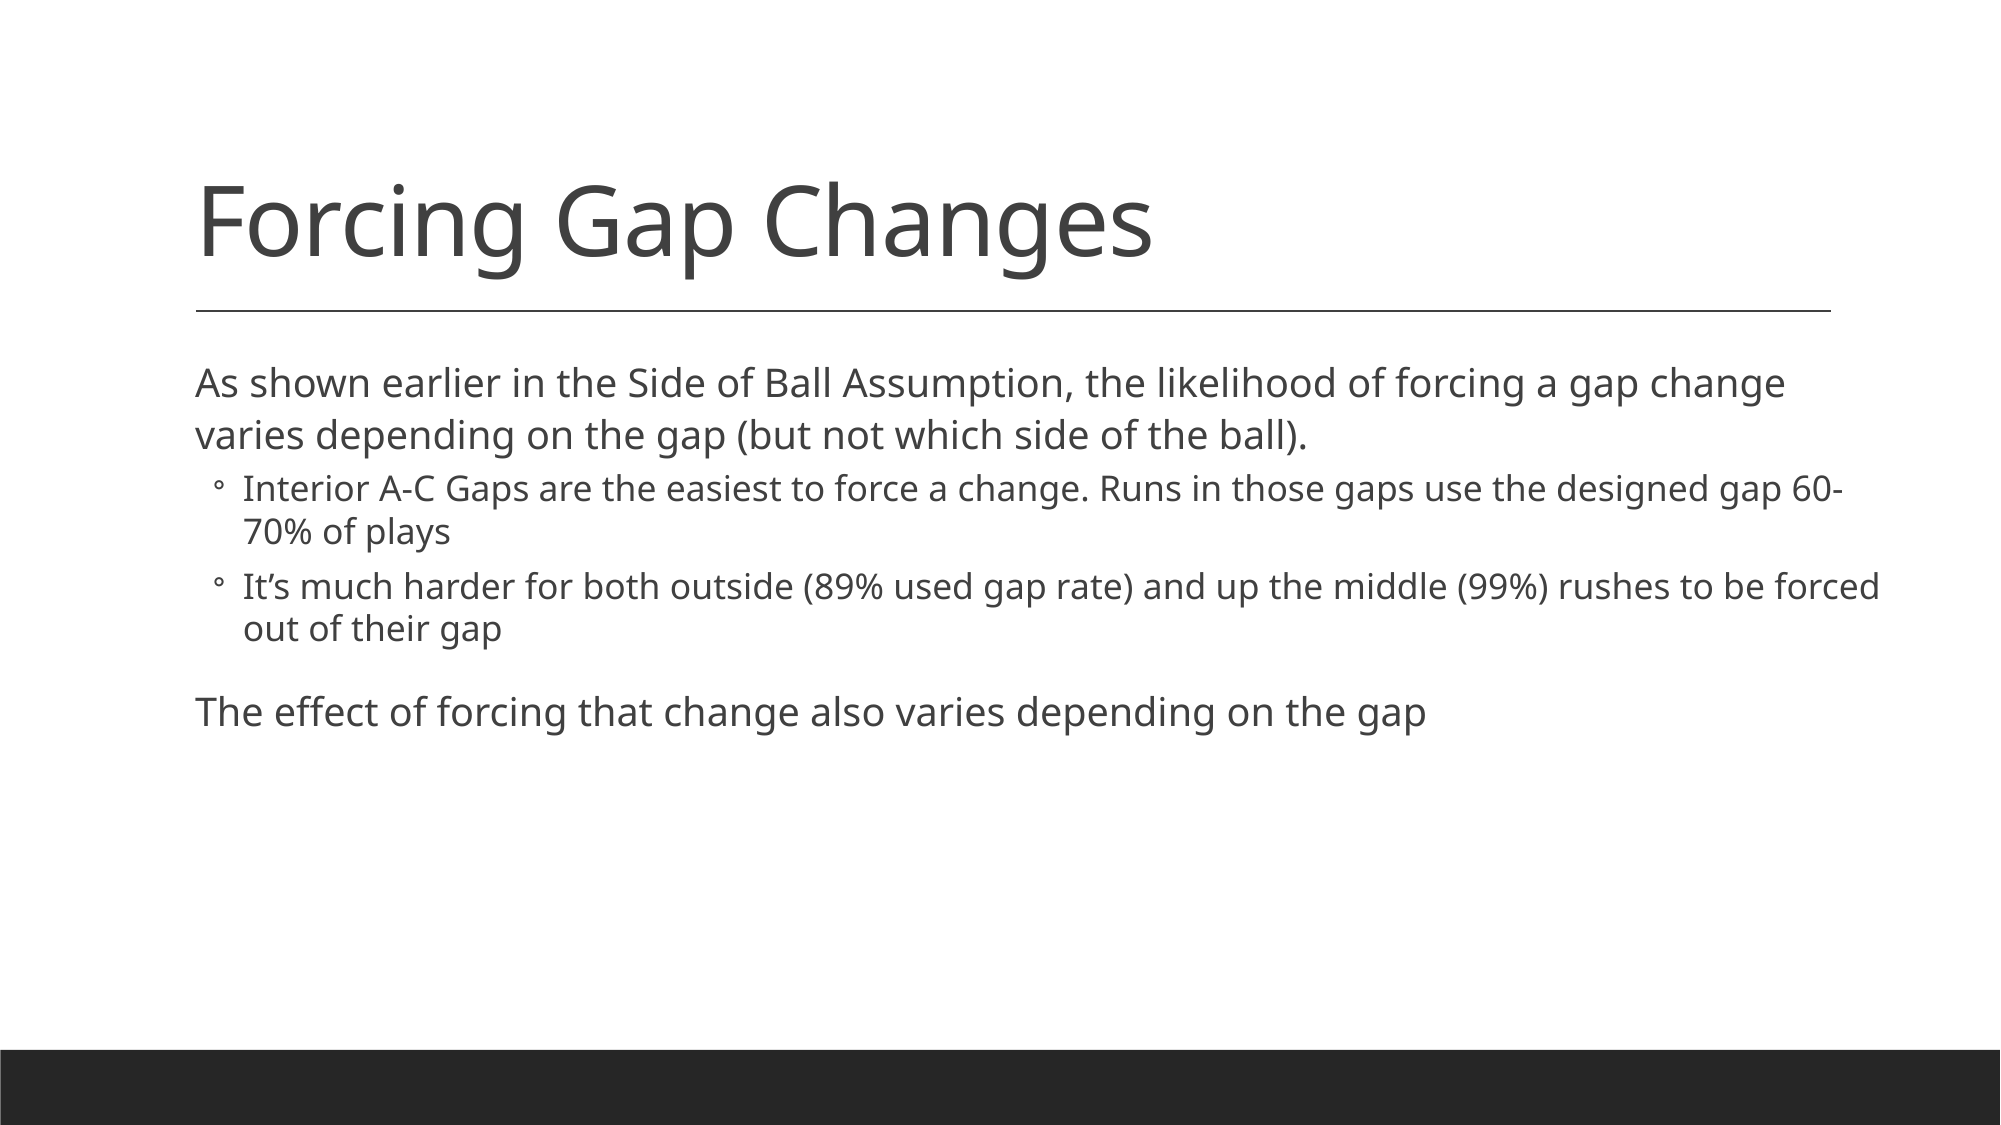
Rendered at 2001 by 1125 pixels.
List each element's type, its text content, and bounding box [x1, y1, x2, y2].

list As shown earlier in the Side of Ball Assumption, the likelihood of forcing a gap change varies depending on the gap (but not which side of the ball). Interior A-C Gaps are the easiest to force a change. Runs in those gaps use the designed gap 60-70% of plays It’s much harder for both outside (89% used gap rate) and up the middle (99%) rushes to be forced out of their gap The effect of forcing that change also varies depending on the gap [180, 345, 1889, 963]
title Forcing Gap Changes [180, 47, 1830, 285]
